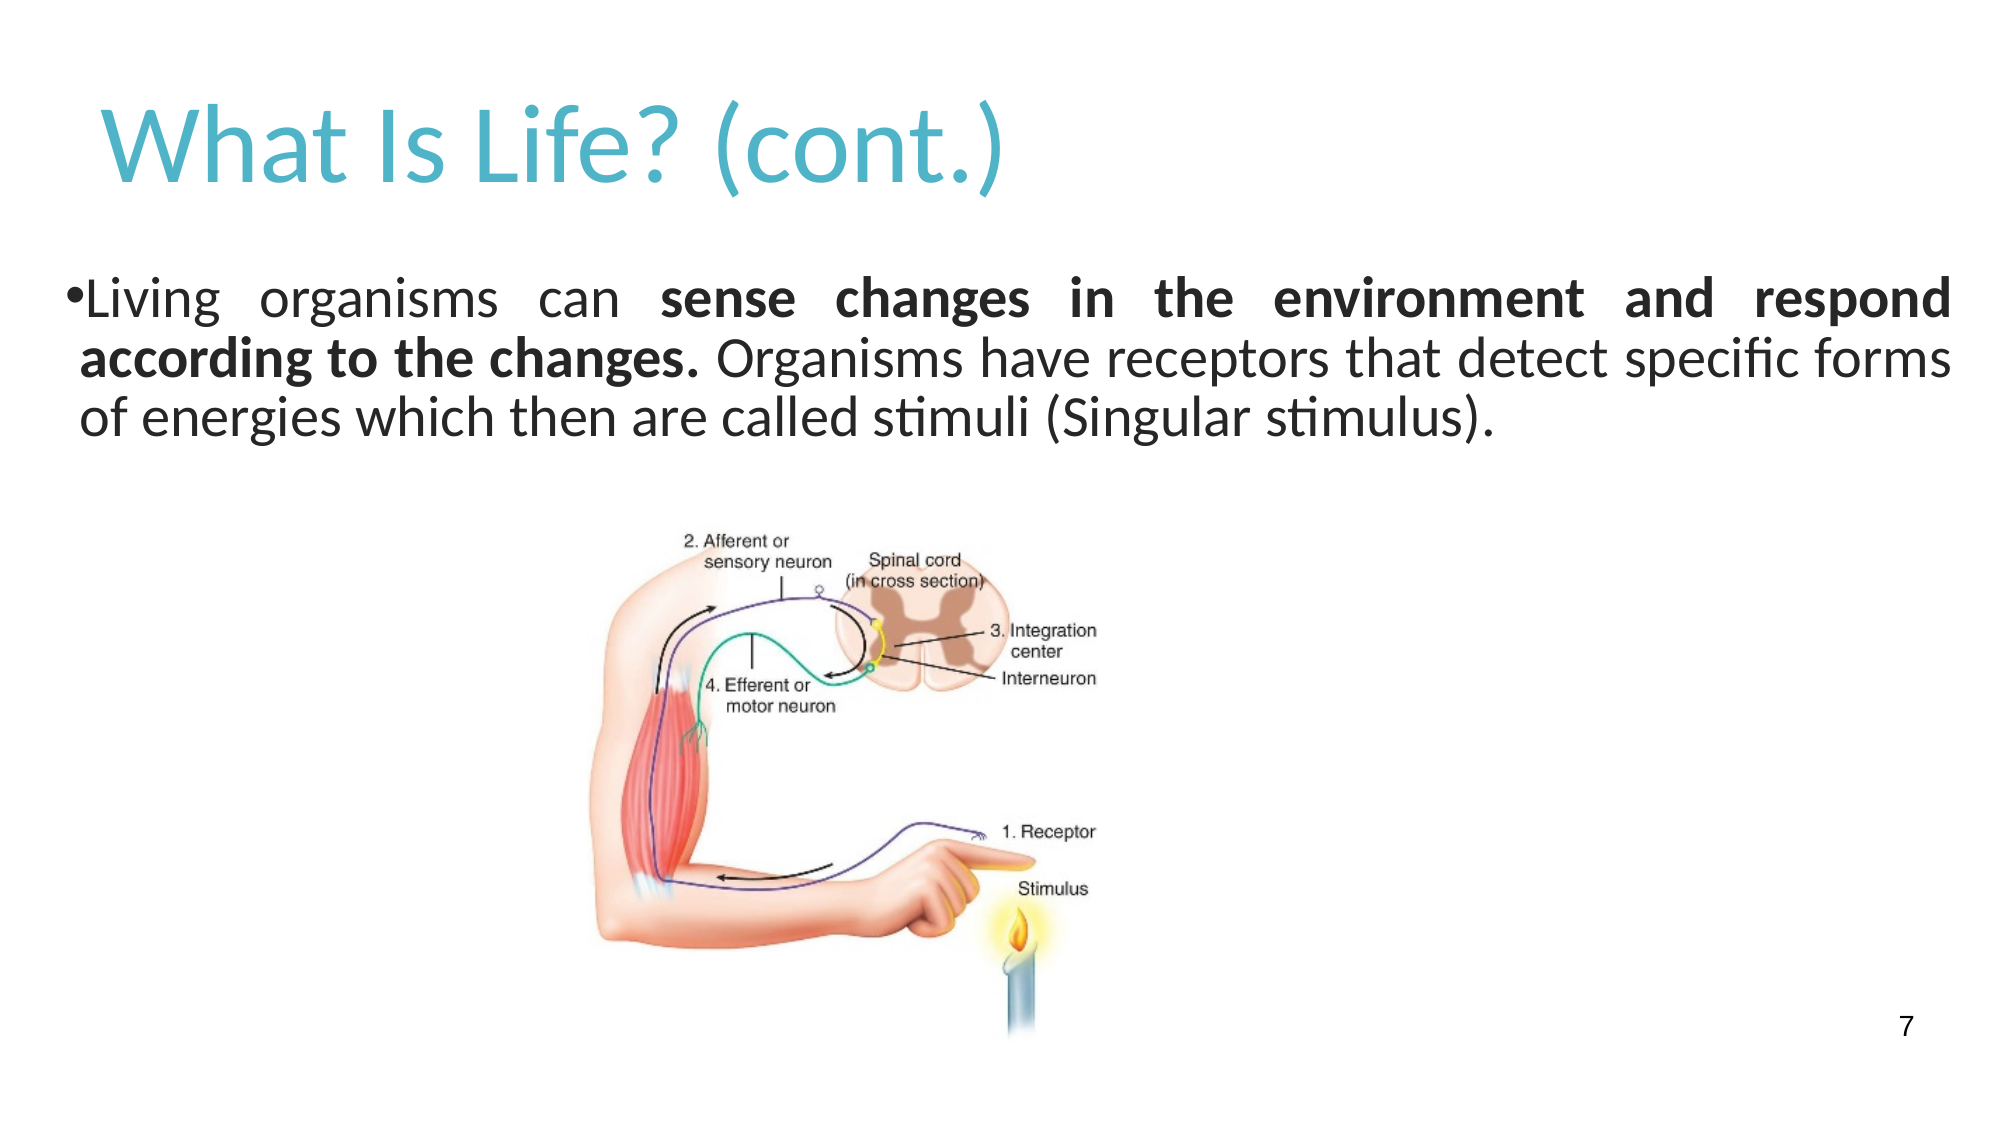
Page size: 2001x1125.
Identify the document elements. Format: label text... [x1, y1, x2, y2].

picture [587, 523, 1099, 1051]
text_box 7 [1449, 820, 1930, 1050]
title What Is Life? (cont.) [85, 12, 1853, 262]
list Living organisms can sense changes in the environment and respond according to the changes. Organisms have receptors that detect specific forms of energies which then are called stimuli (Singular stimulus). [50, 262, 1968, 475]
